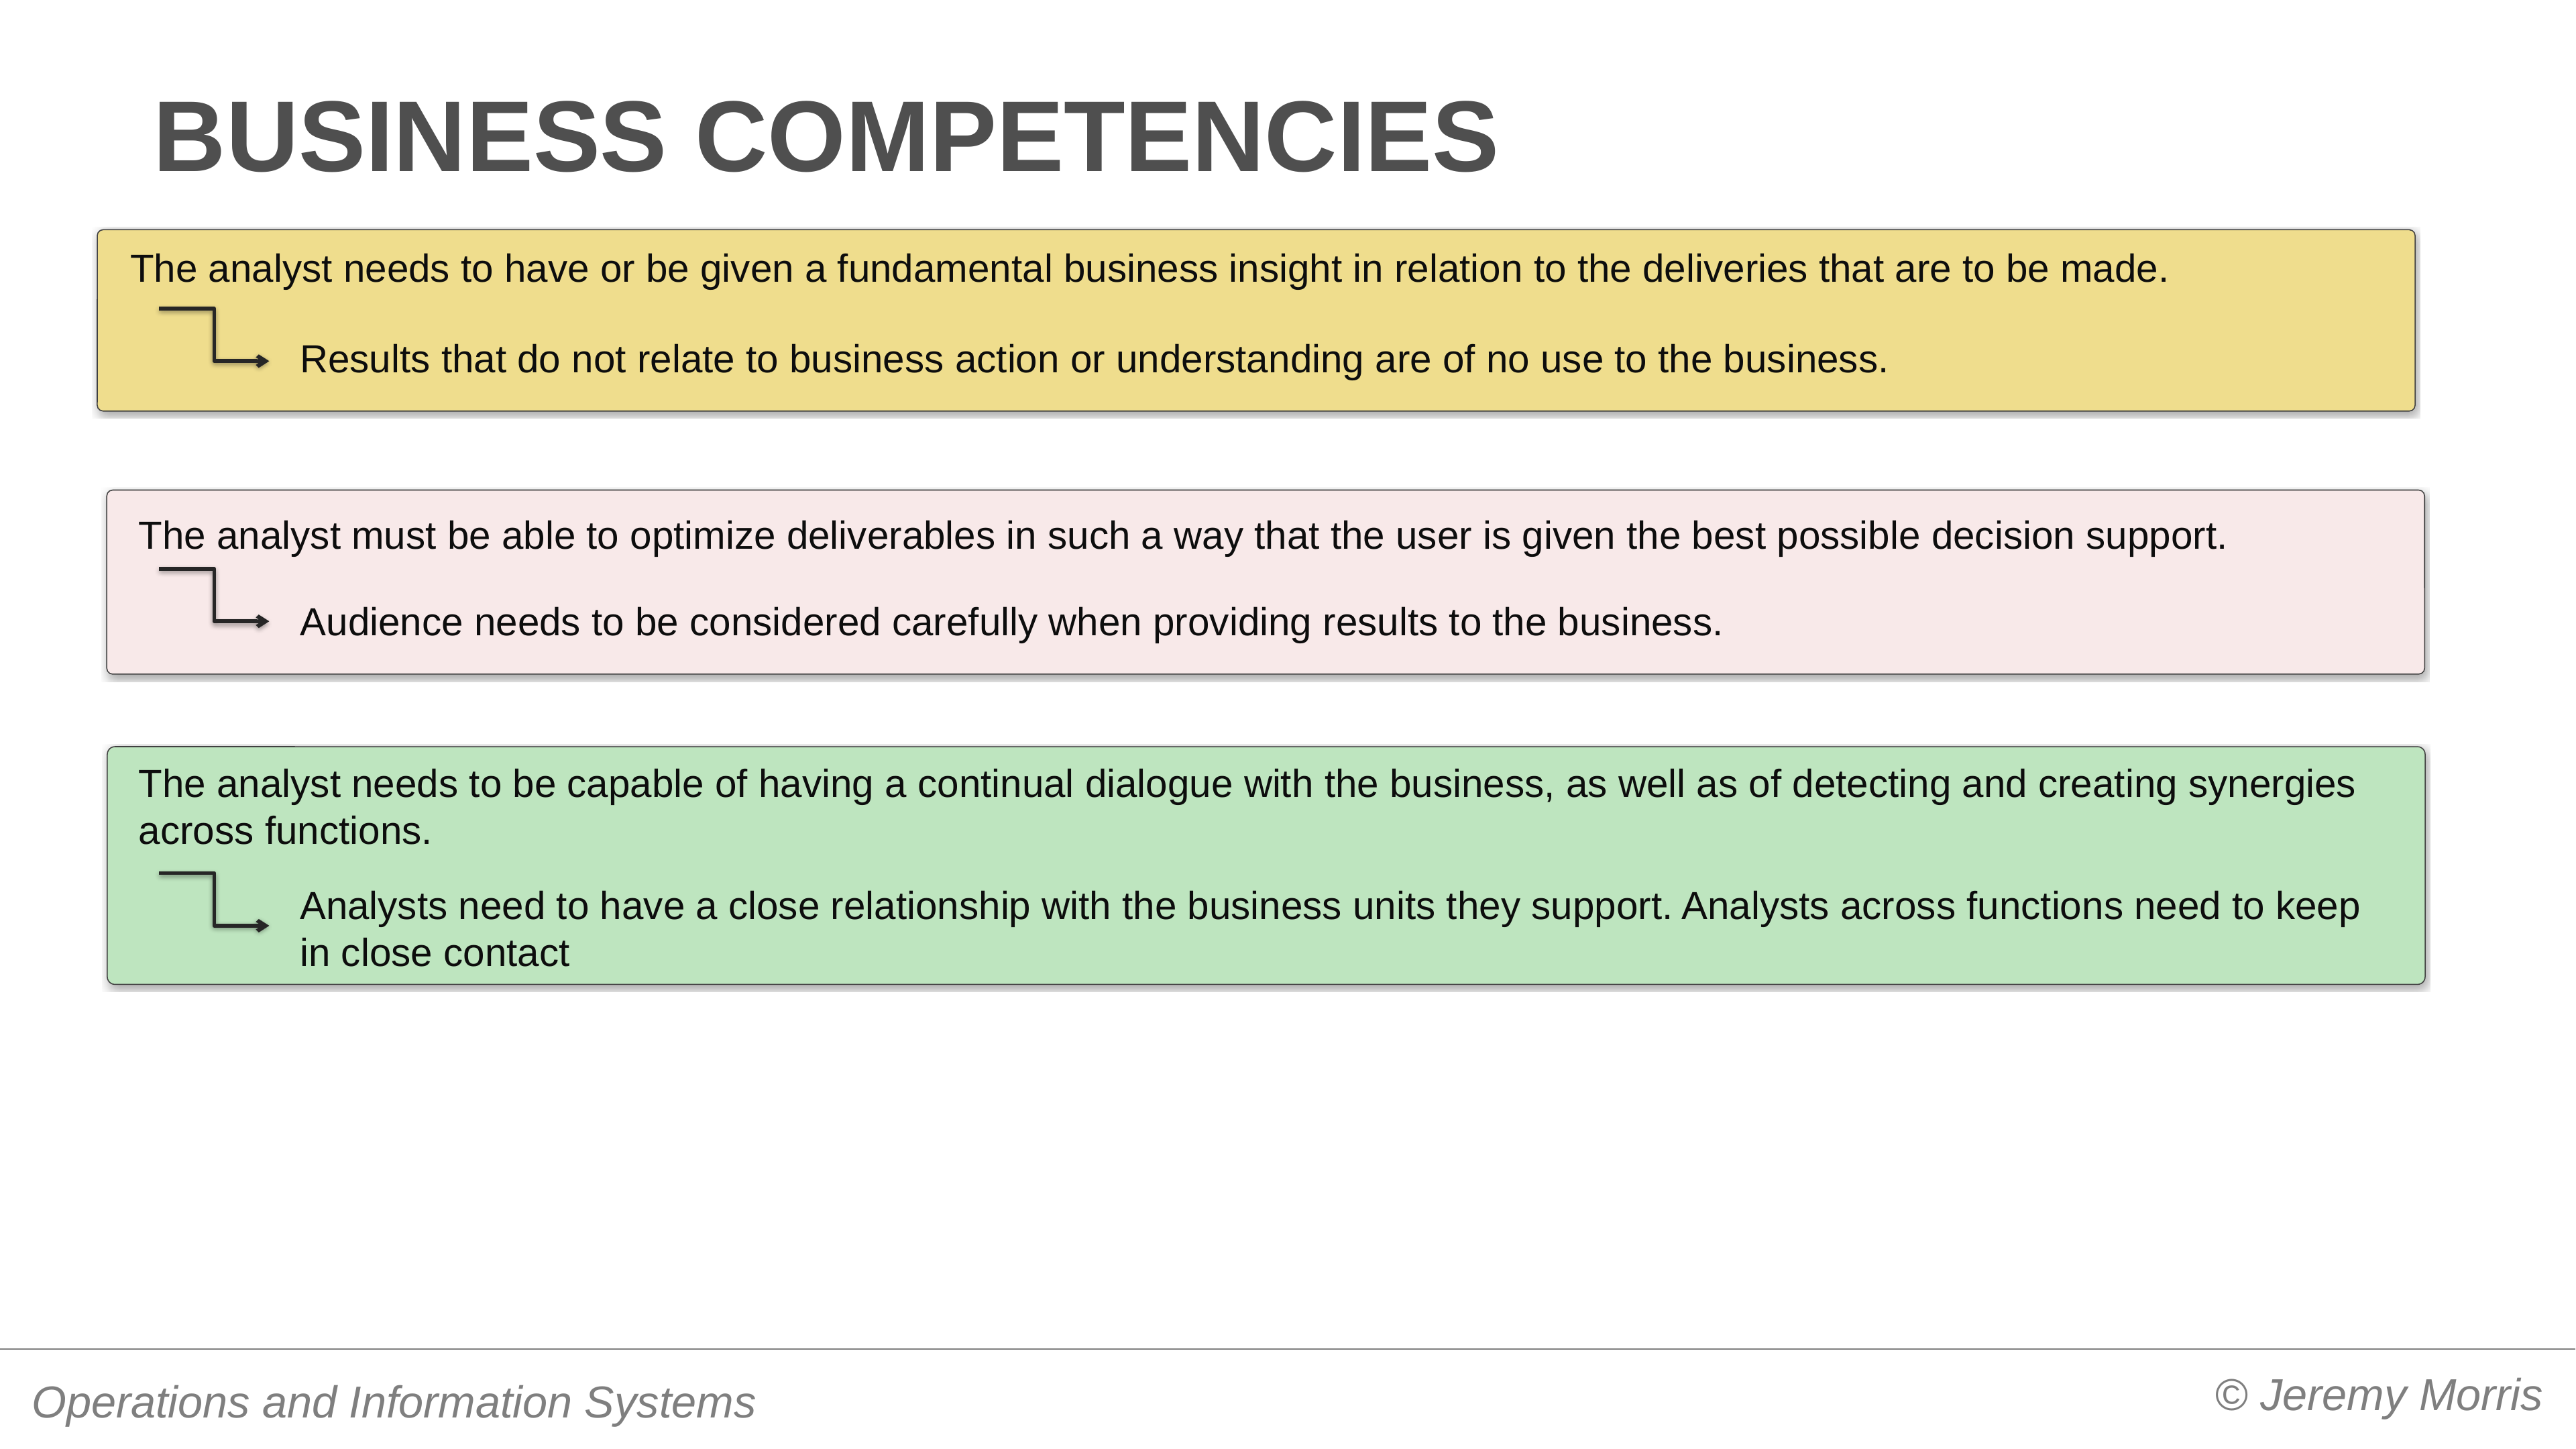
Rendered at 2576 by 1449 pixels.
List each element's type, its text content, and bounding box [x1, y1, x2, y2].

text_box [97, 229, 2416, 412]
text_box Analysts need to have a close relationship with the business units they support. Analysts across functions need to keep in close contact [290, 875, 2394, 979]
text_box Results that do not relate to business action or understanding are of no use to the business. [290, 328, 2394, 386]
text_box The analyst needs to be capable of having a continual dialogue with the business, as well as of detecting and creating synergies across functions. [128, 753, 2394, 857]
title Business competencies [128, 53, 2447, 204]
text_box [158, 308, 270, 362]
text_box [158, 873, 270, 926]
text_box [106, 489, 2426, 675]
text_box Audience needs to be considered carefully when providing results to the business. [290, 591, 2394, 649]
text_box [107, 746, 2426, 985]
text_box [158, 568, 270, 622]
text_box The analyst must be able to optimize deliverables in such a way that the user is given the best possible decision support. [128, 504, 2394, 562]
text_box The analyst needs to have or be given a fundamental business insight in relation to the deliveries that are to be made. [120, 238, 2395, 295]
